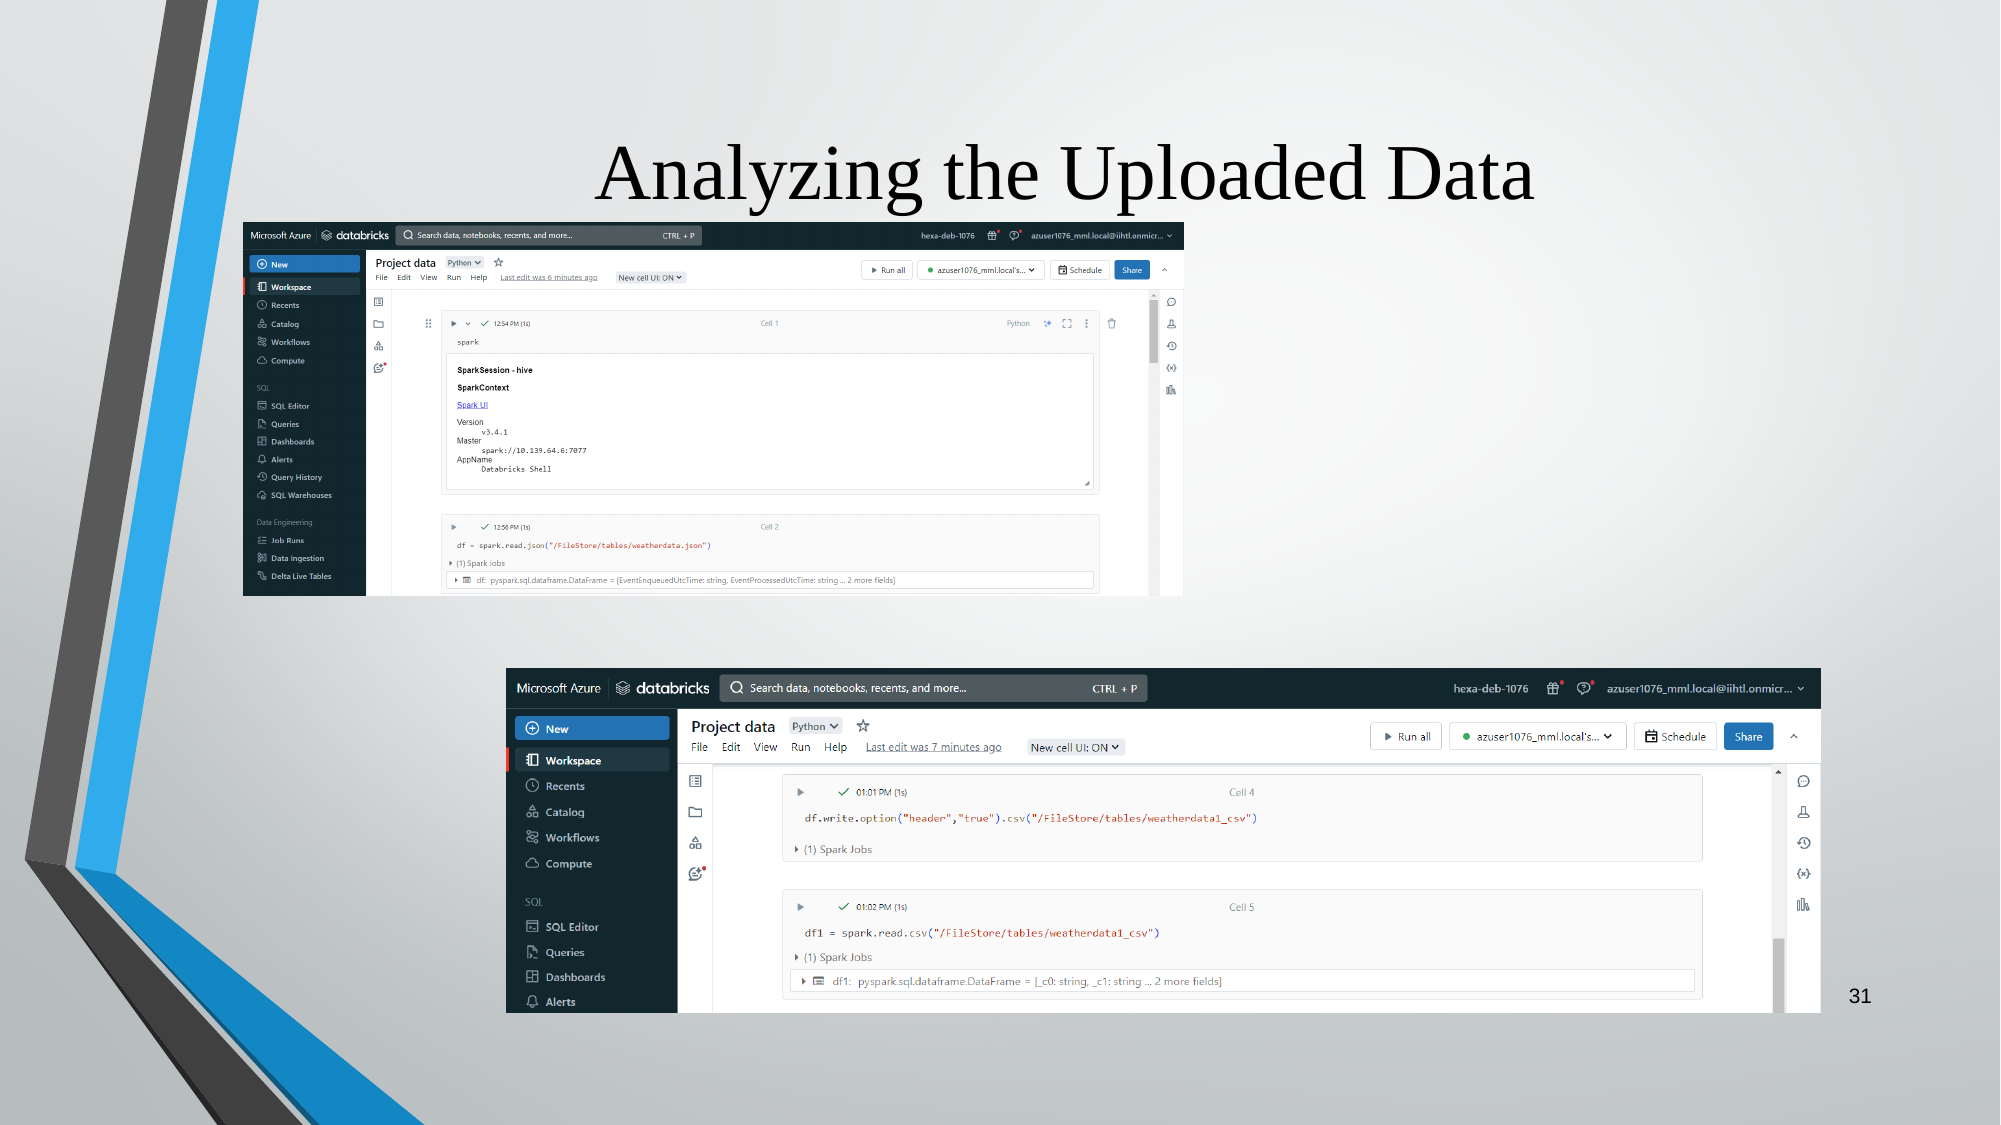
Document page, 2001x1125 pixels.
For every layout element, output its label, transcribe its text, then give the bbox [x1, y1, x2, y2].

slide_number 31 [1796, 965, 1887, 1025]
picture [505, 668, 1821, 1013]
picture [243, 222, 1184, 596]
title Analyzing the Uploaded Data [243, 112, 1887, 223]
